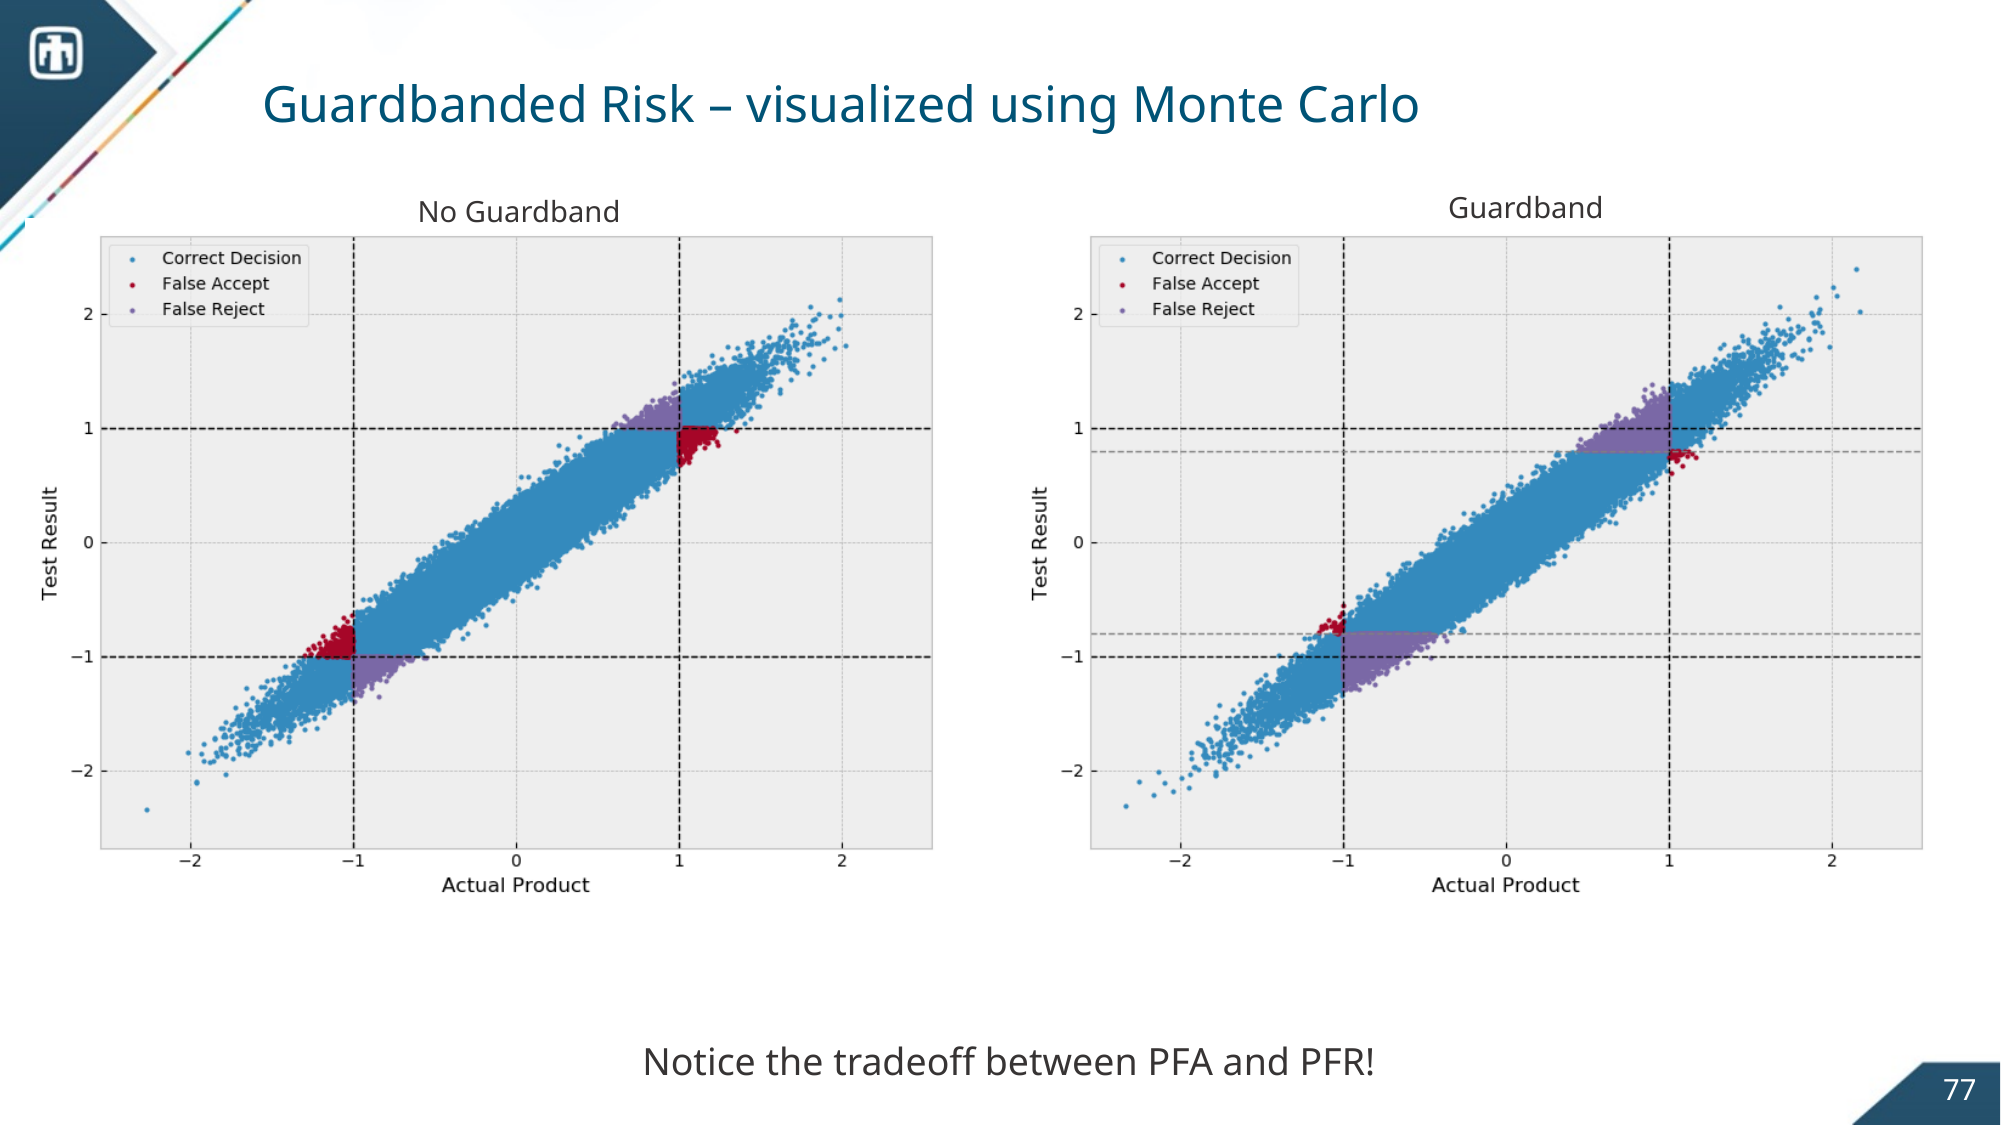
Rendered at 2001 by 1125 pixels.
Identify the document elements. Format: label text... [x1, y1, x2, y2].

title Guardbanded Risk – visualized using Monte Carlo [262, 42, 1919, 170]
picture [0, 0, 2001, 1125]
text_box Notice the tradeoff between PFA and PFR! [627, 1030, 1391, 1091]
slide_number 77 [1919, 1061, 2000, 1122]
text_box No Guardband [402, 185, 636, 218]
text_box Guardband [1433, 182, 1619, 218]
